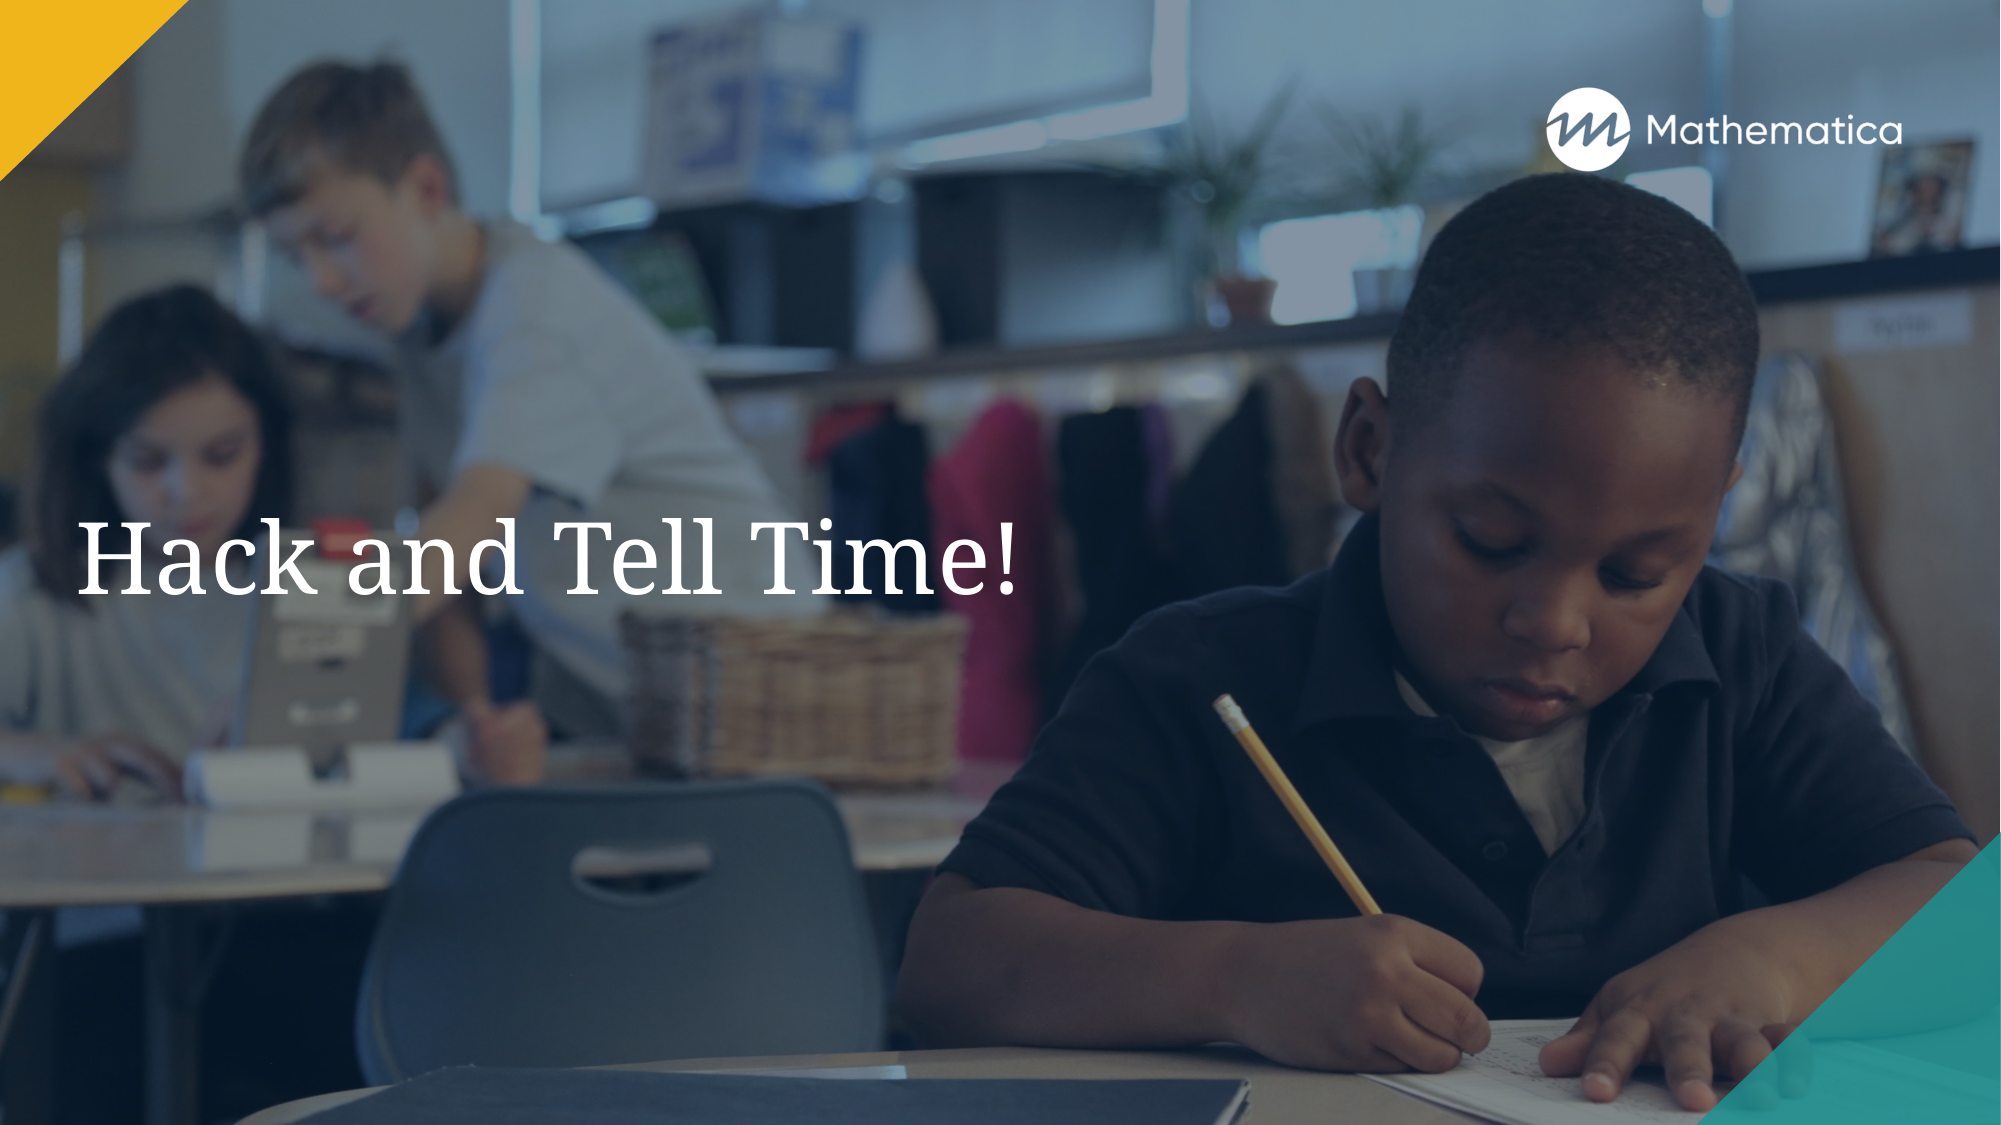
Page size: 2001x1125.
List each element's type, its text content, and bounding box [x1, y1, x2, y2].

picture [0, 0, 2001, 1125]
title Hack and Tell Time! [75, 209, 1904, 916]
